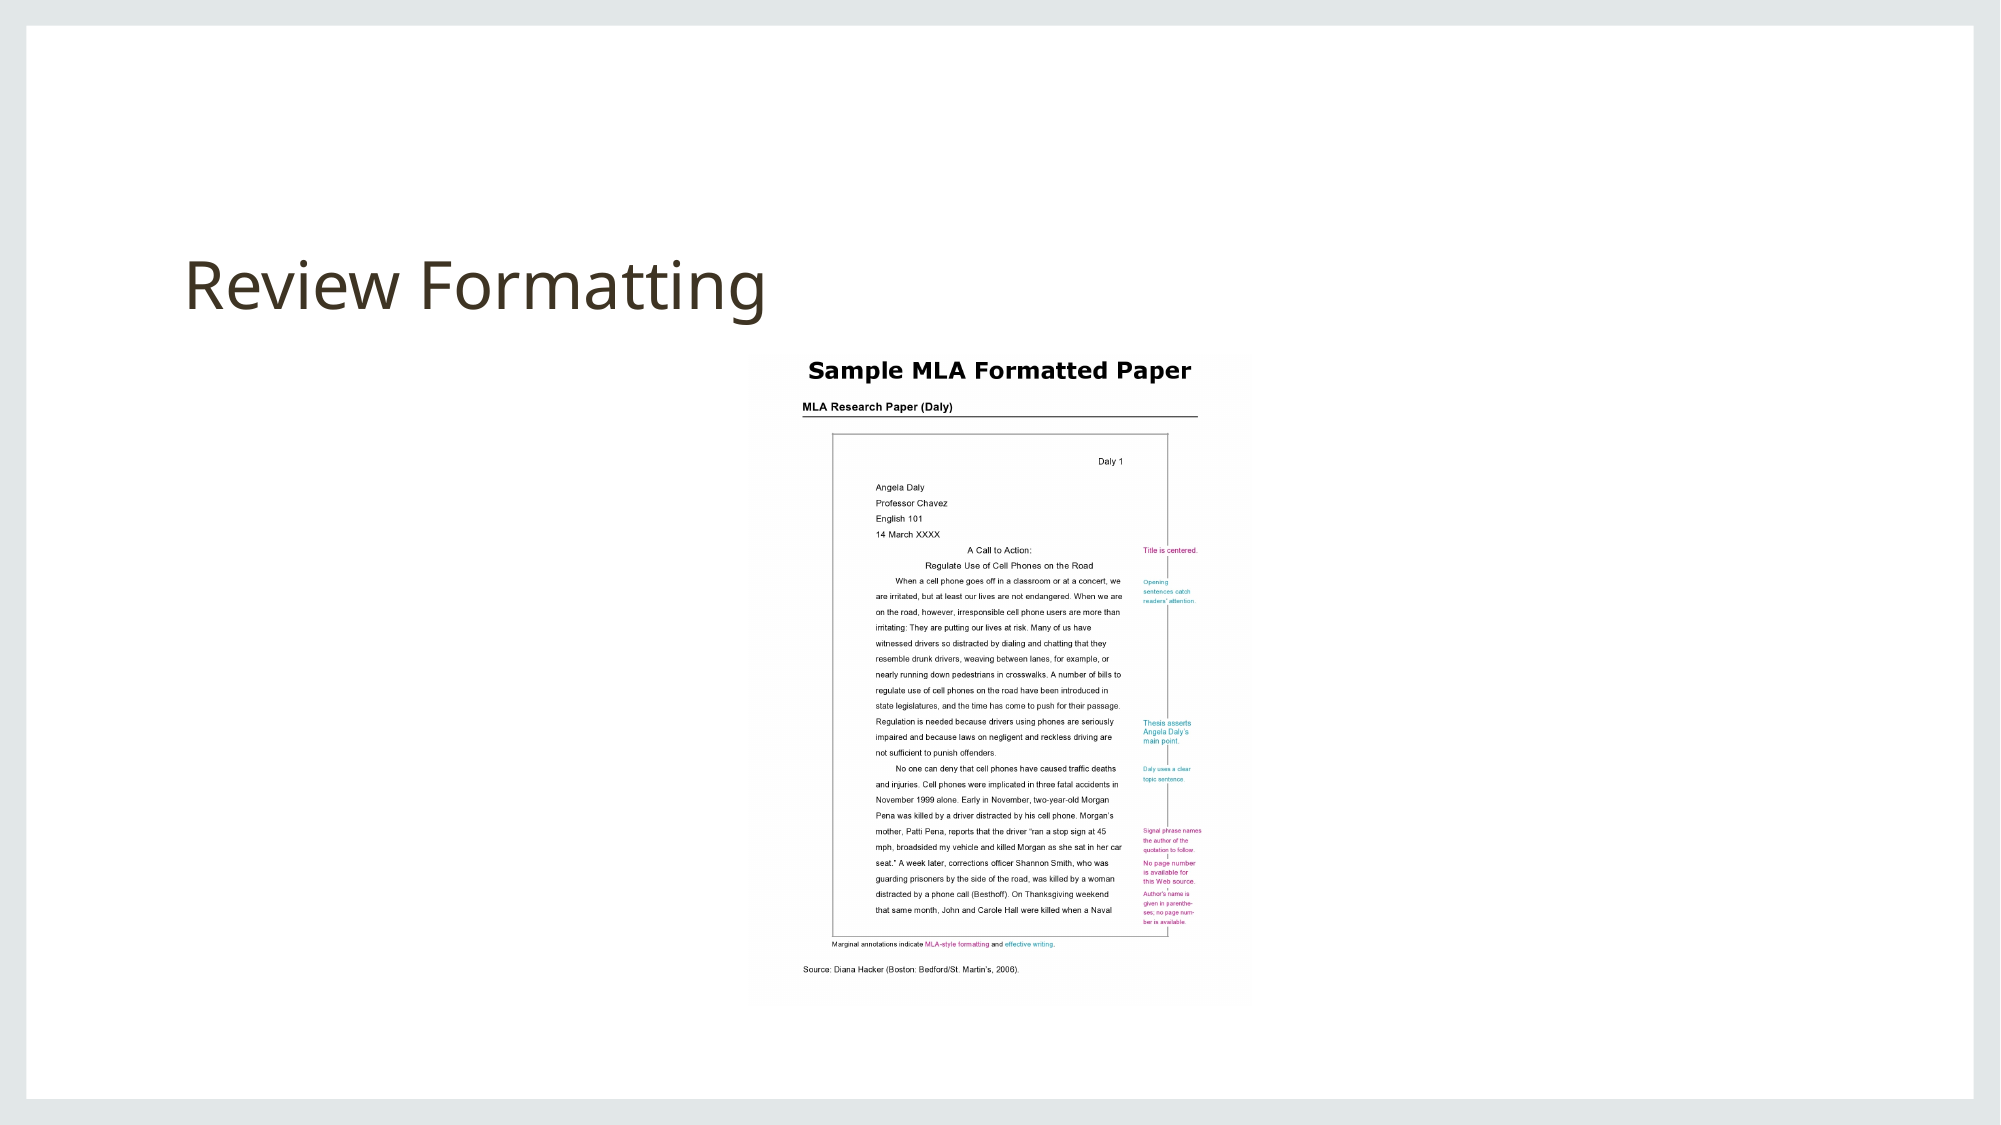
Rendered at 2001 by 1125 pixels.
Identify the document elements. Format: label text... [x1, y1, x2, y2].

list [748, 354, 1252, 1006]
title Review Formatting [168, 118, 1832, 331]
